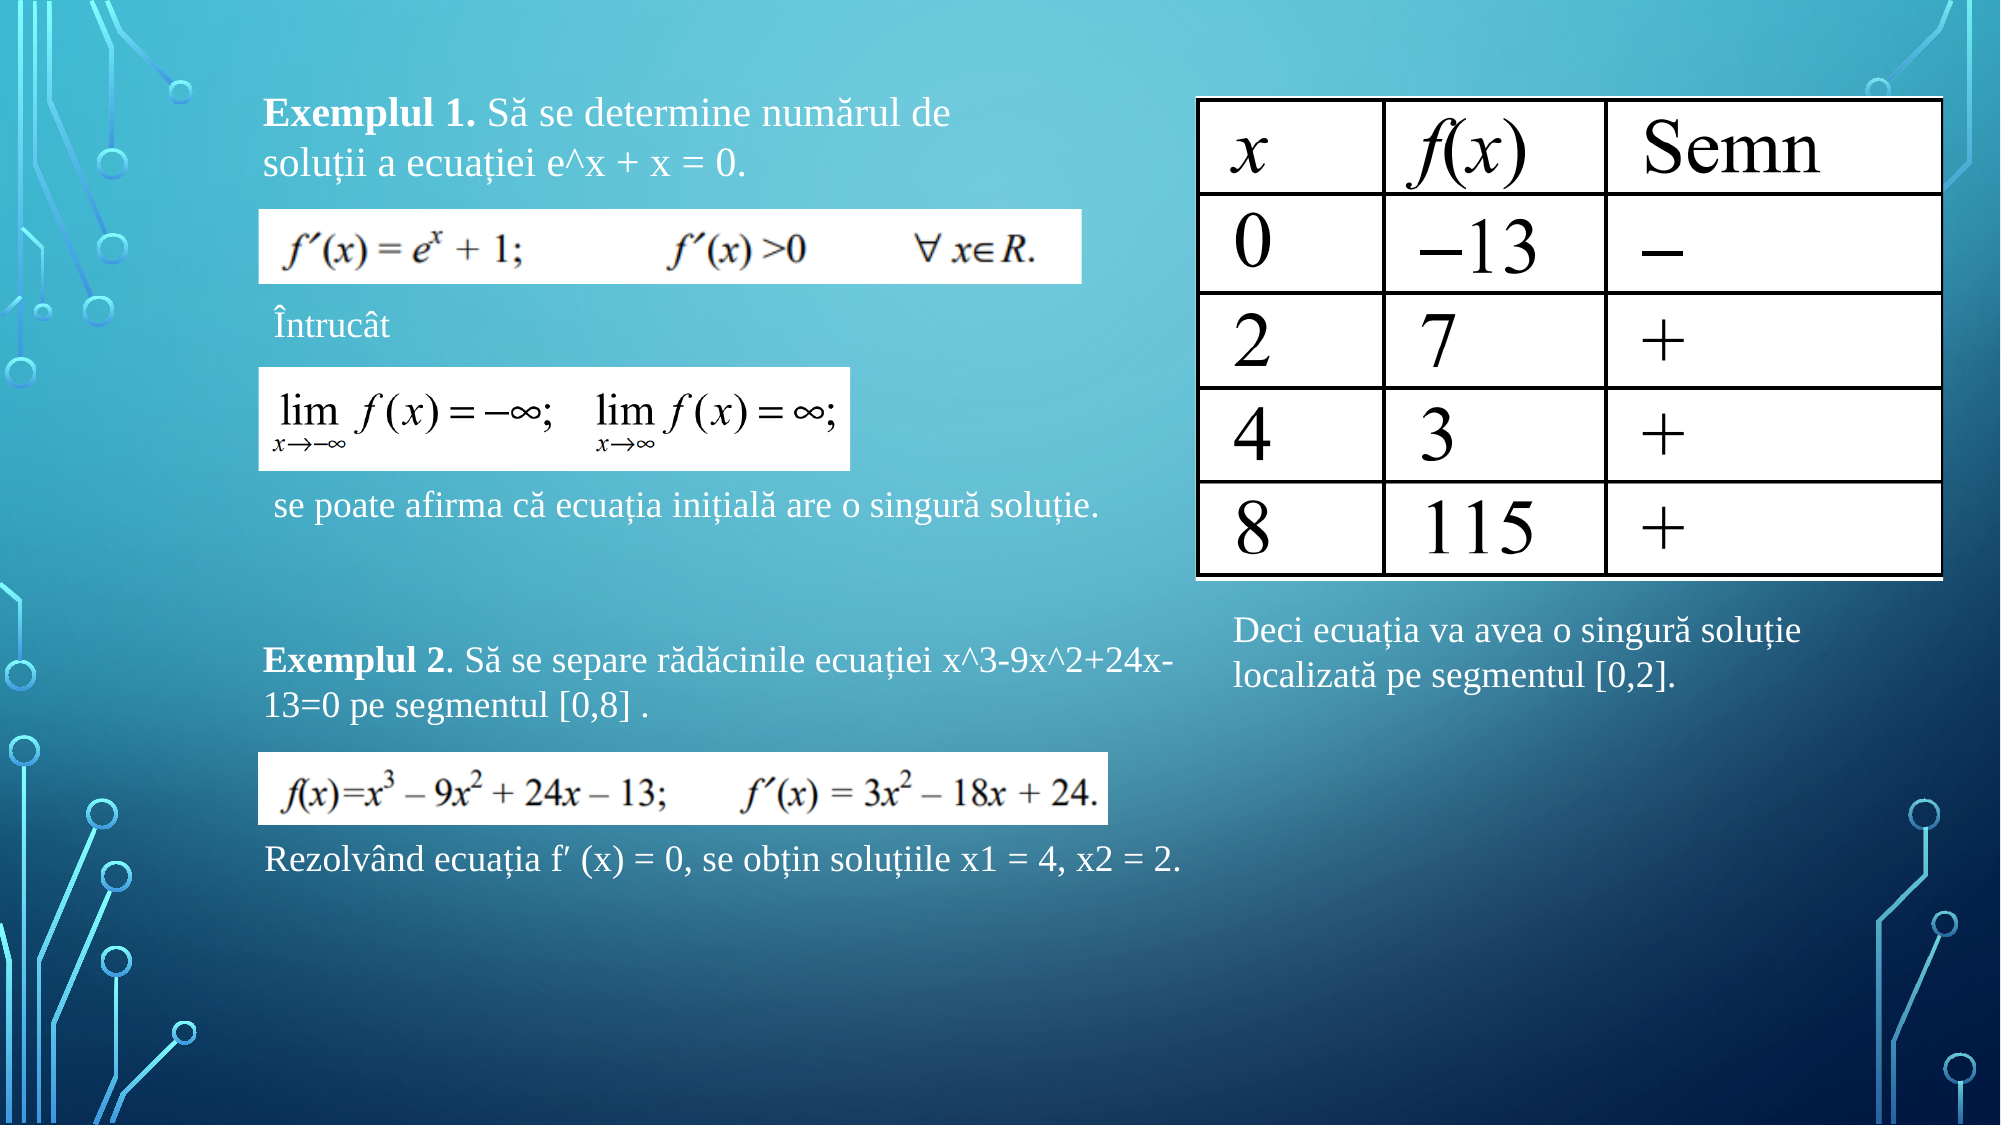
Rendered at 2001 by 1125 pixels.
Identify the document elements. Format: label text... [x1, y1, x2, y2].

picture [258, 208, 1082, 284]
text_box Exemplul 1. Să se determine numărul de soluții a ecuației e^x + x = 0. [248, 76, 973, 192]
text_box Exemplul 2. Să se separe rădăcinile ecuației x^3-9x^2+24x-13=0 pe segmentul [0,8] . [248, 627, 1212, 732]
text_box Deci ecuația va avea o singură soluție localizată pe segmentul [0,2]. [1218, 597, 1862, 703]
text_box Rezolvând ecuația f′ (x) = 0, se obțin soluțiile x1 = 4, x2 = 2. [249, 826, 1207, 886]
text_box Întrucât se poate afirma că ecuația inițială are o singură soluție. [258, 292, 1120, 532]
picture [258, 751, 1108, 825]
picture [1195, 96, 1944, 582]
picture [258, 366, 851, 471]
